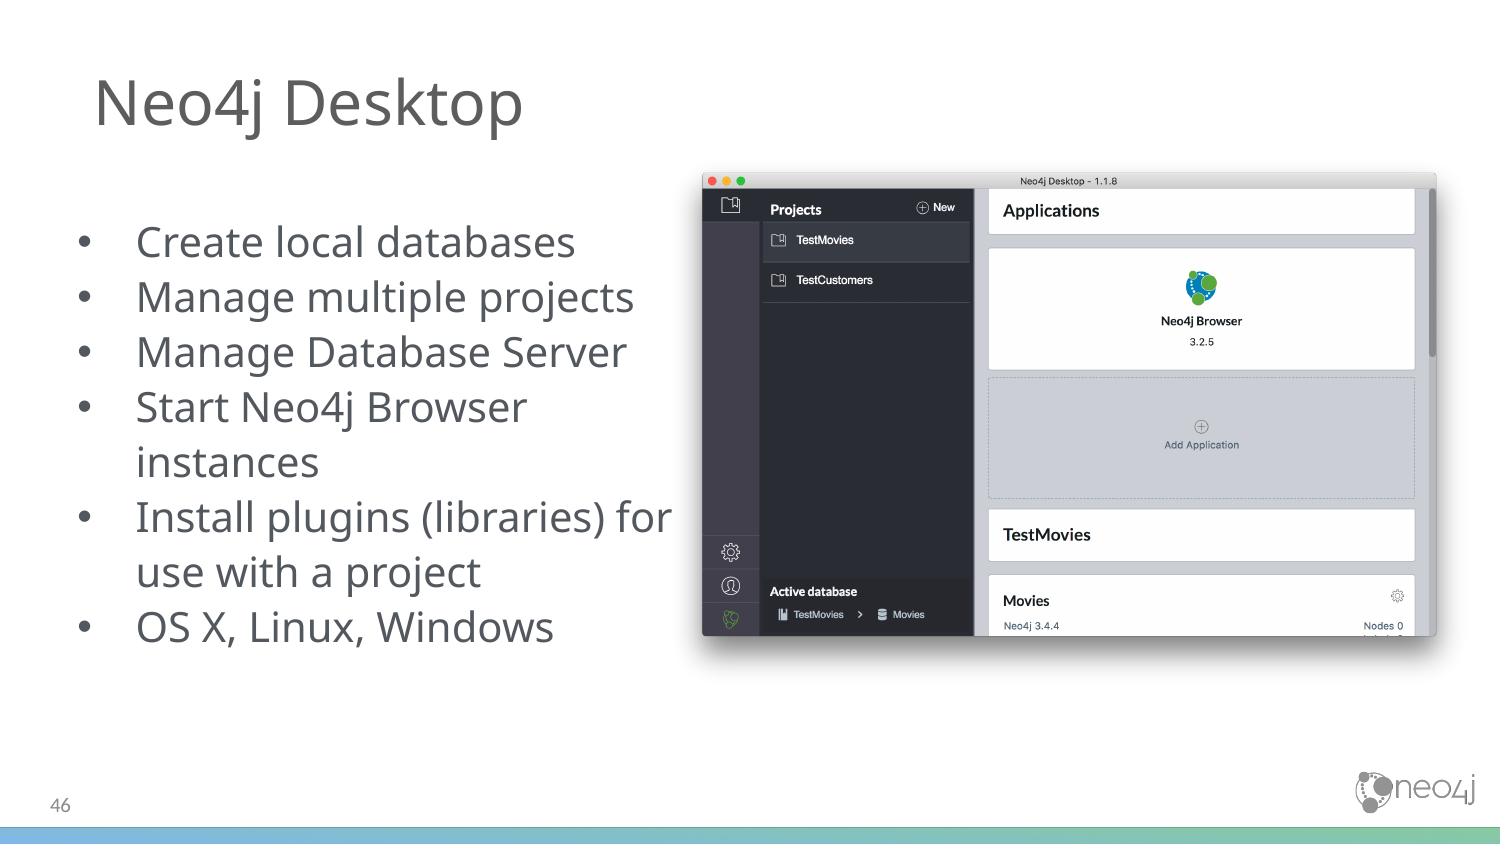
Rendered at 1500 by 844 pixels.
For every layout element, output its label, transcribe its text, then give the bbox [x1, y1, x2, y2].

picture [0, 826, 1500, 844]
list Create local databases Manage multiple projects Manage Database Server Start Neo4j Browser instances Install plugins (libraries) for use with a project OS X, Linux, Windows [45, 196, 705, 756]
picture [661, 150, 1476, 693]
title Neo4j Desktop [78, 29, 1422, 171]
slide_number ‹#› [25, 781, 96, 827]
picture [1352, 767, 1479, 818]
